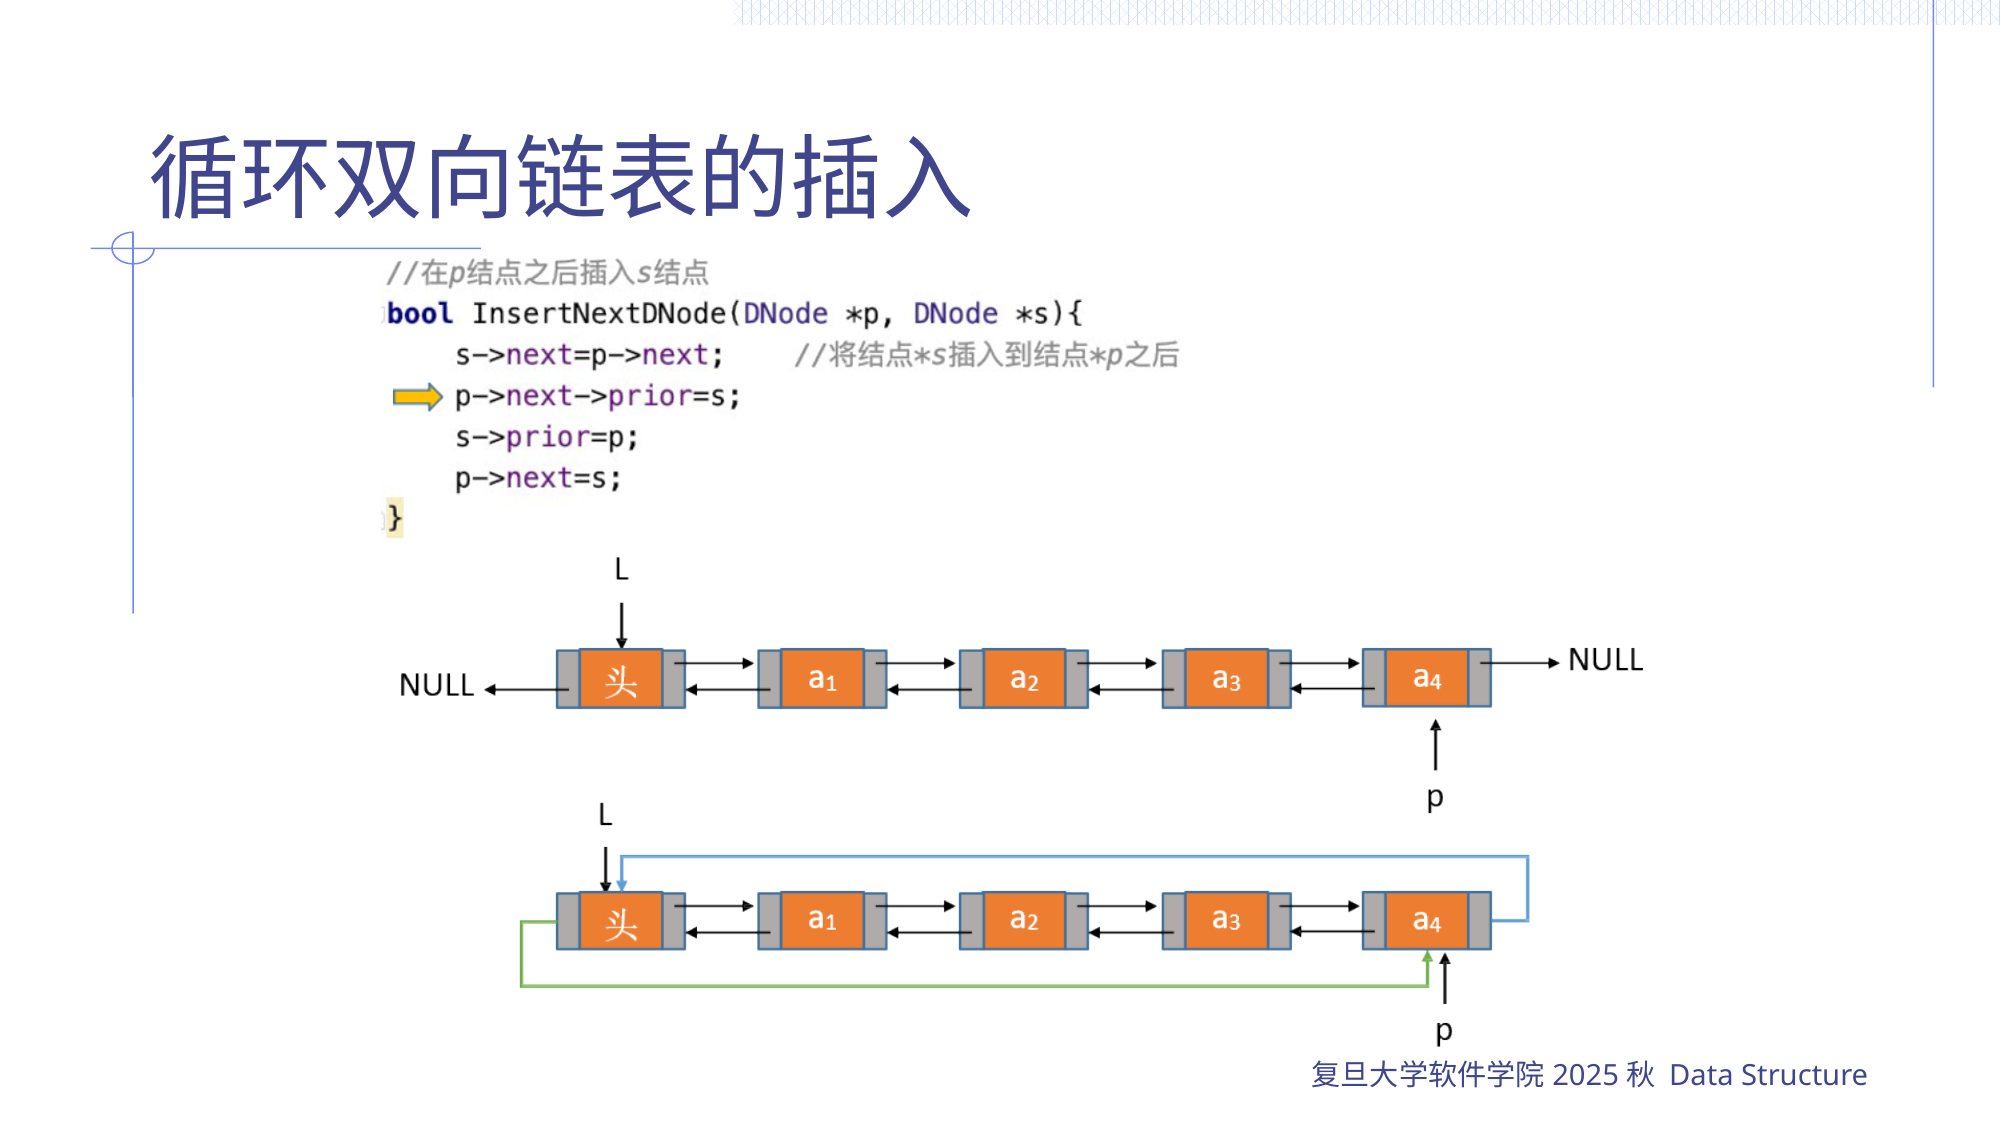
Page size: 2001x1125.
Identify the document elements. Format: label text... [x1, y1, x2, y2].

title 循环双向链表的插入 [133, 50, 1834, 238]
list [329, 237, 1738, 1063]
